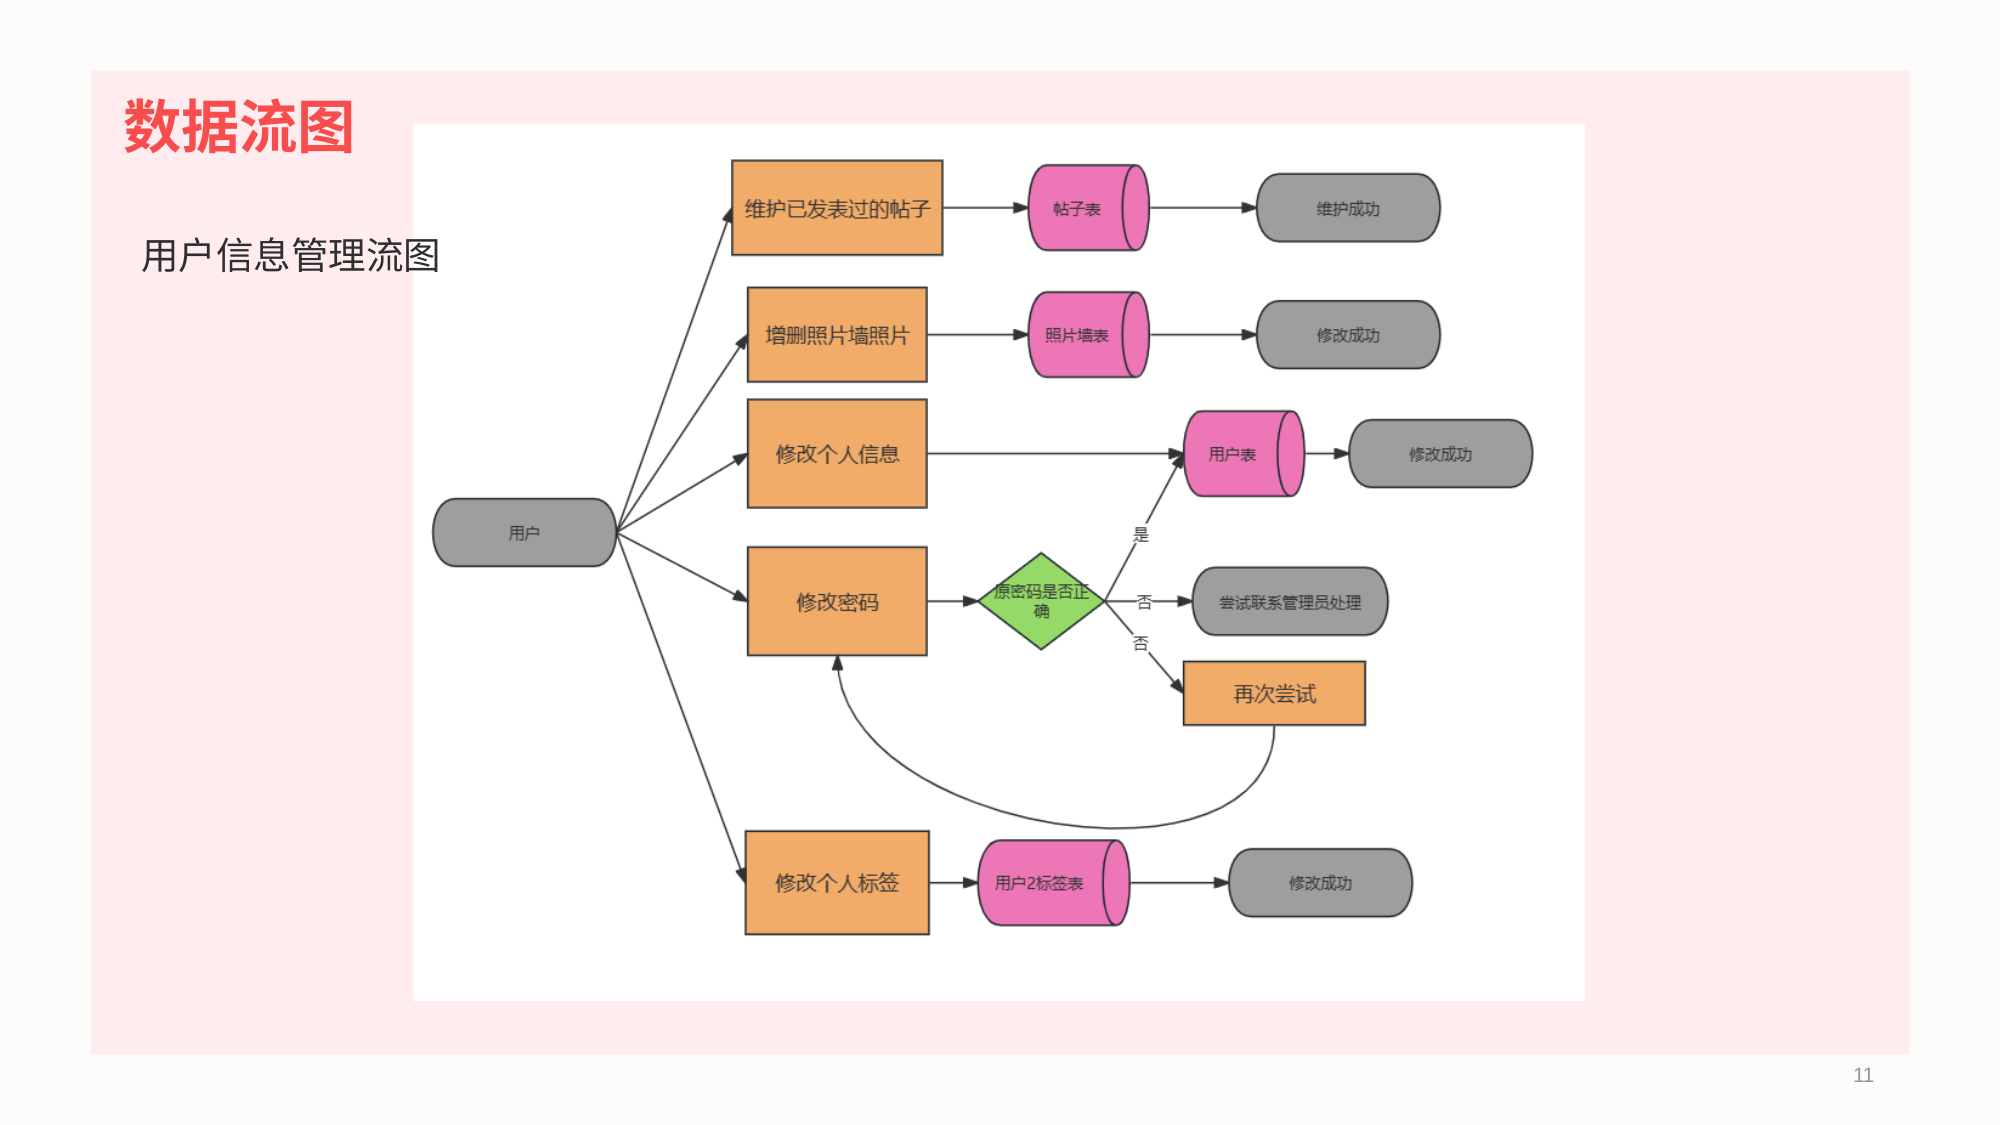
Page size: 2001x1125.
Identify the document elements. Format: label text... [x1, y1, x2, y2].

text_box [109, 190, 1890, 1007]
slide_number 11 [1452, 1056, 1890, 1092]
title 数据流图 [108, 0, 1890, 169]
picture [0, 0, 2000, 1125]
